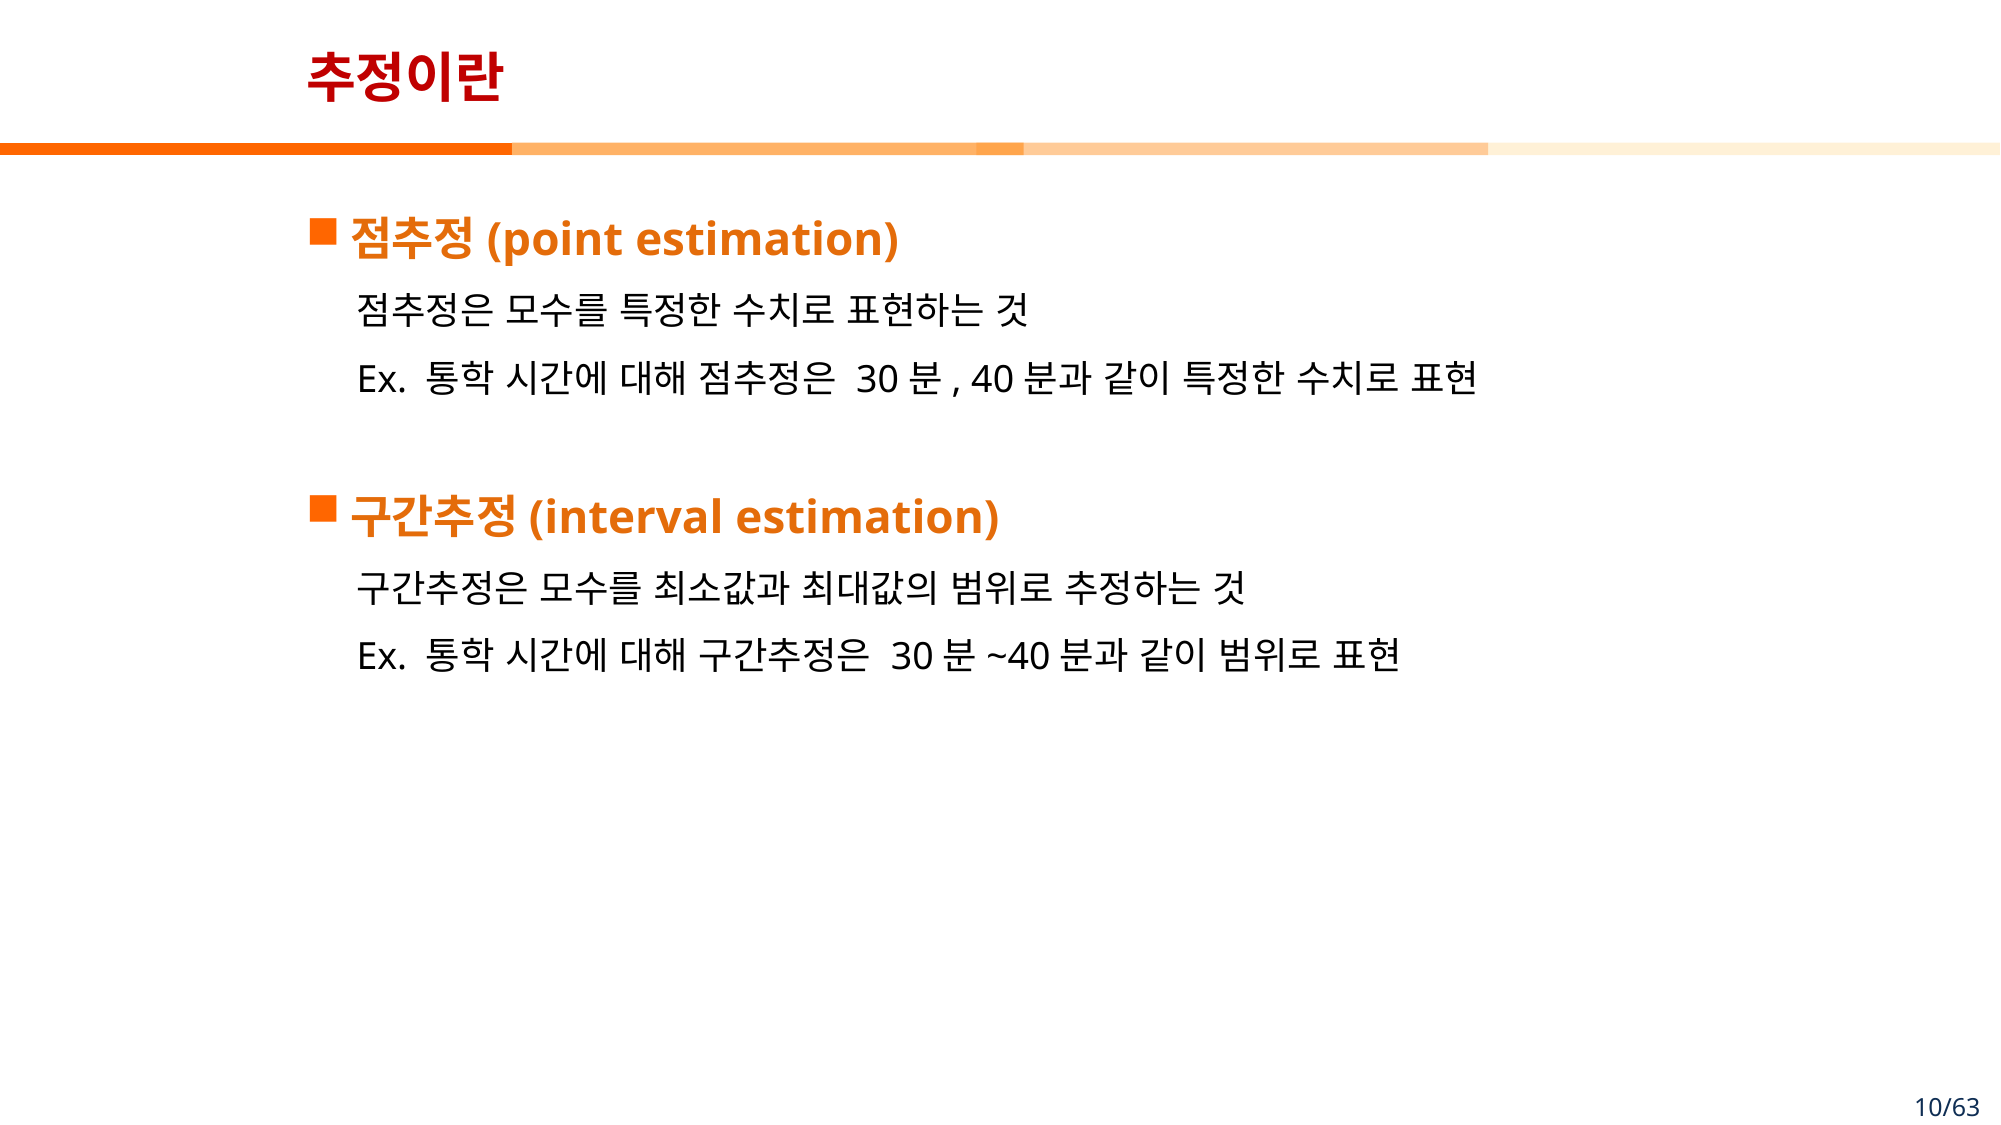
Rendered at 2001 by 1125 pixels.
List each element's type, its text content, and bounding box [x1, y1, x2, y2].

list 점추정(point estimation) 점추정은 모수를 특정한 수치로 표현하는 것 Ex. 통학 시간에 대해 점추정은 30분, 40분과 같이 특정한 수치로 표현 구간추정(interval estimation) 구간추정은 모수를 최소값과 최대값의 범위로 추정하는 것 Ex. 통학 시간에 대해 구간추정은 30분~40분과 같이 범위로 표현 [291, 174, 1709, 1073]
title 추정이란 [291, 31, 1532, 122]
